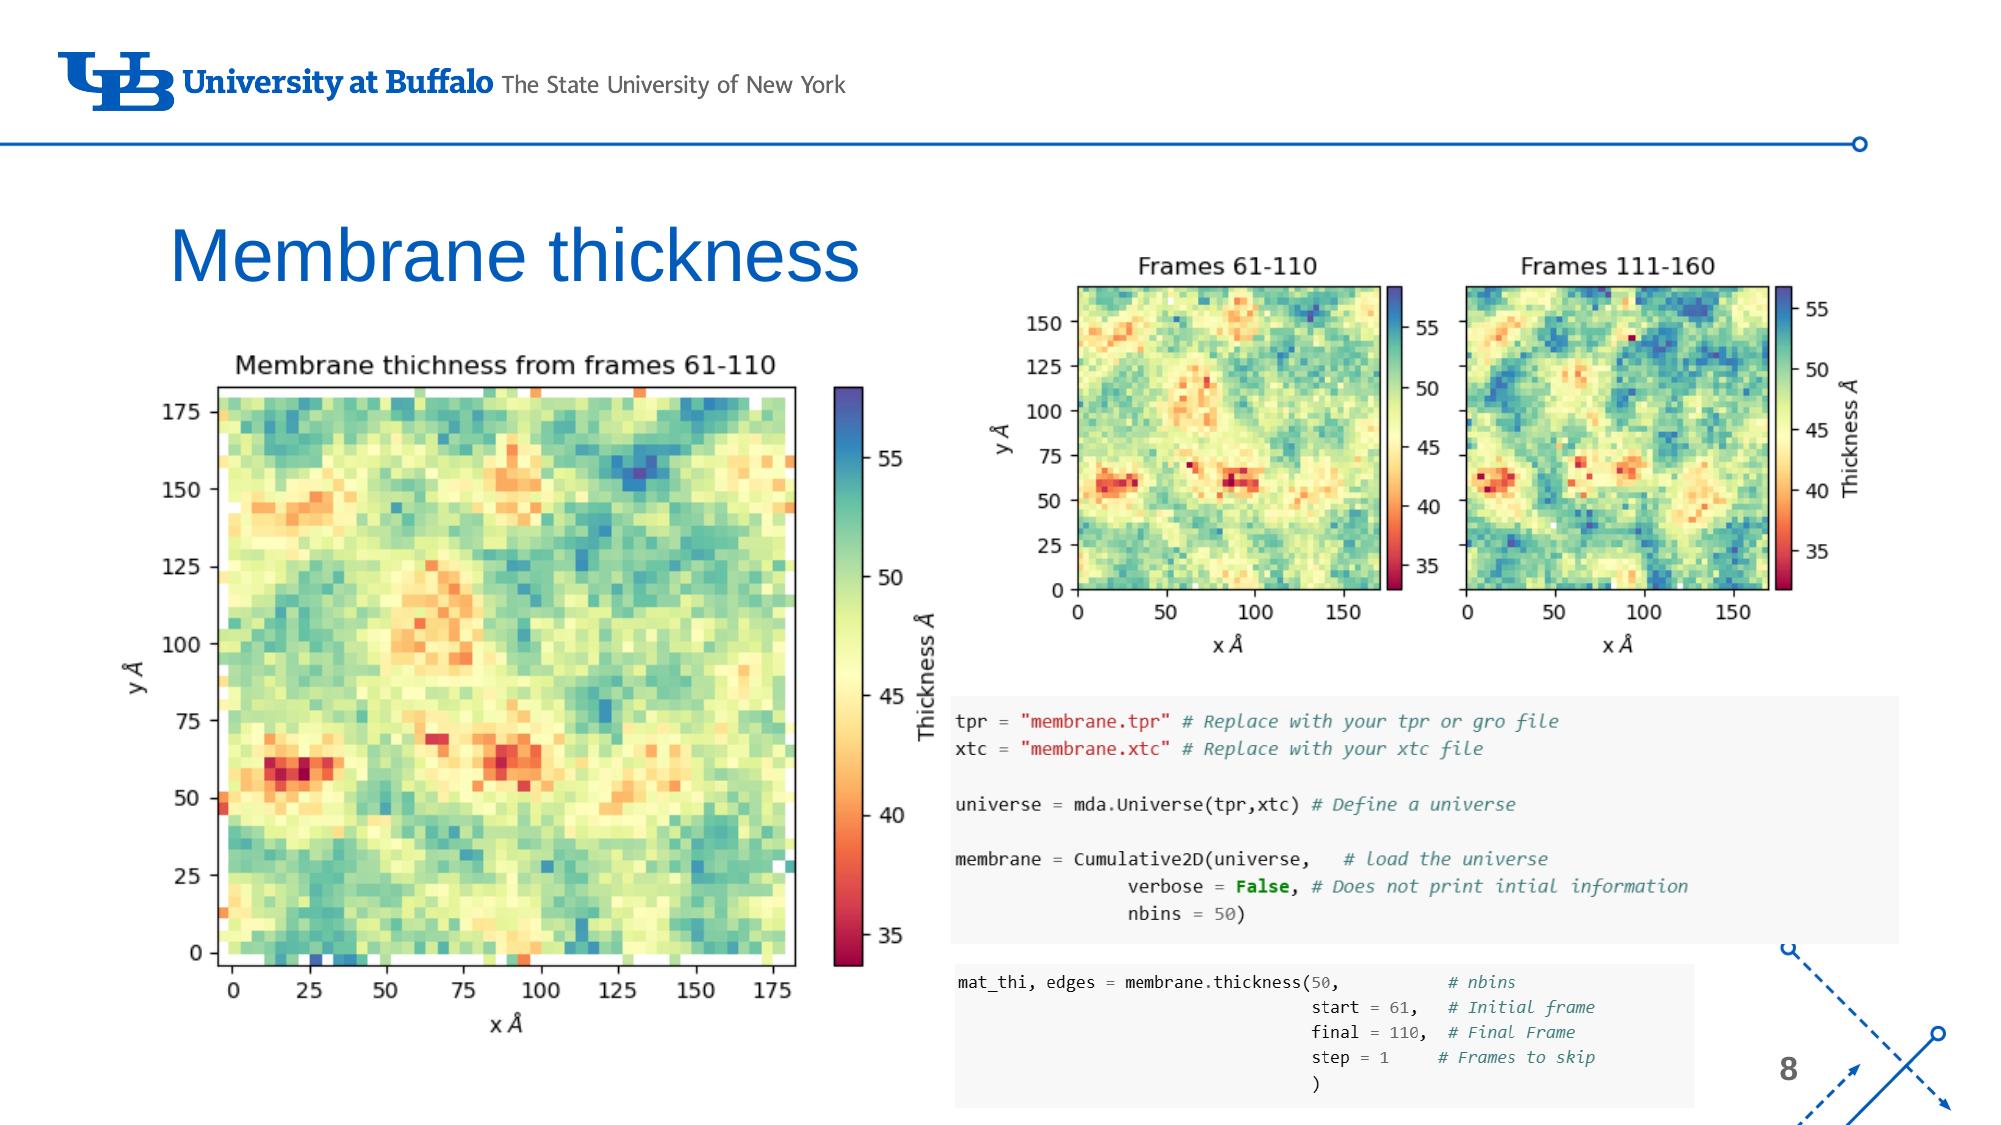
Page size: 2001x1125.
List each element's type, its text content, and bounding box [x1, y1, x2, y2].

picture [0, 0, 2001, 1125]
title Membrane thickness [154, 208, 1295, 306]
